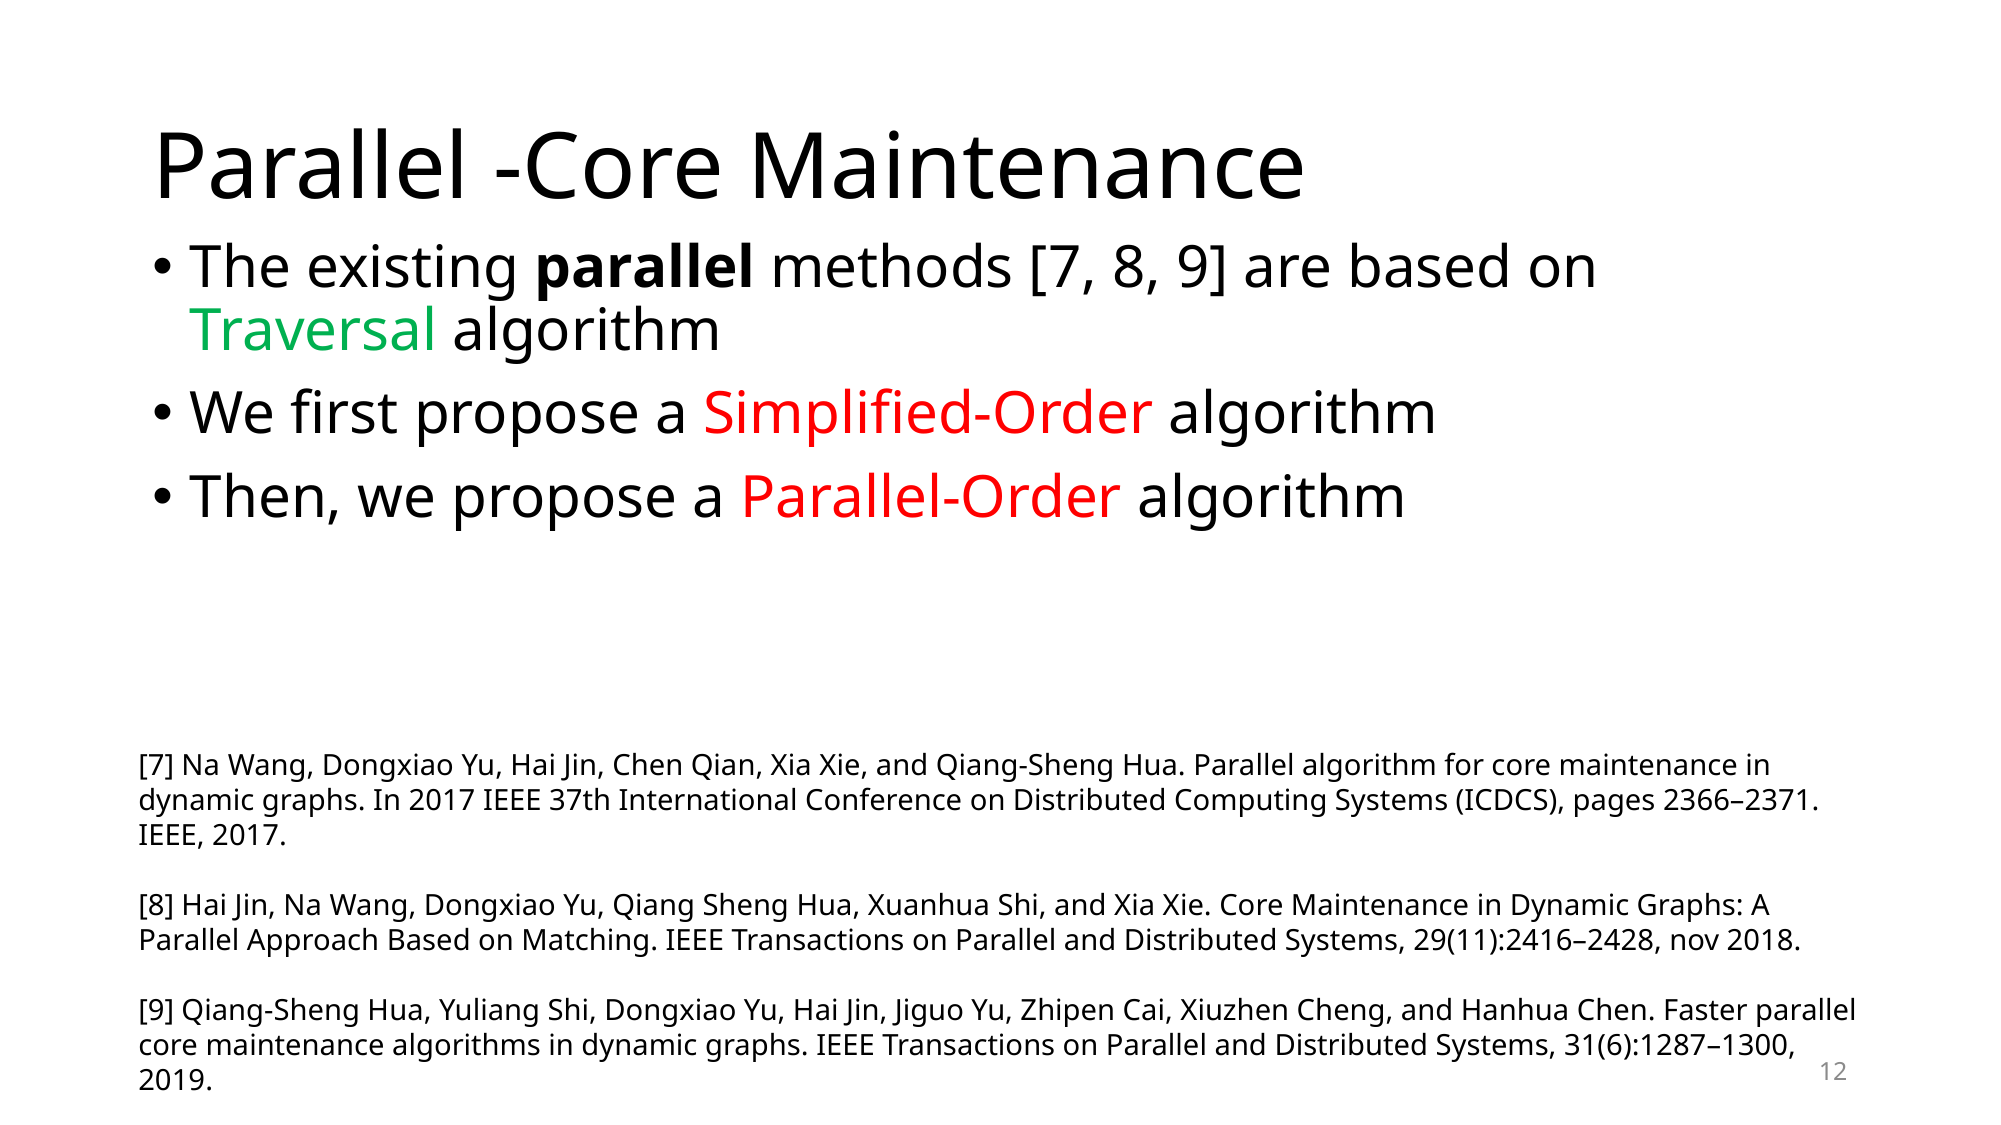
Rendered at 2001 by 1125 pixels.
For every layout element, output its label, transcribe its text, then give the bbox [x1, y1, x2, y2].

list The existing parallel methods [7, 8, 9] are based on Traversal algorithm We first propose a Simplified-Order algorithm Then, we propose a Parallel-Order algorithm [137, 229, 1732, 573]
text_box [7] Na Wang, Dongxiao Yu, Hai Jin, Chen Qian, Xia Xie, and Qiang-Sheng Hua. Parallel algorithm for core maintenance in dynamic graphs. In 2017 IEEE 37th International Conference on Distributed Computing Systems (ICDCS), pages 2366–2371. IEEE, 2017. [8] Hai Jin, Na Wang, Dongxiao Yu, Qiang Sheng Hua, Xuanhua Shi, and Xia Xie. Core Maintenance in Dynamic Graphs: A Parallel Approach Based on Matching. IEEE Transactions on Parallel and Distributed Systems, 29(11):2416–2428, nov 2018. [9] Qiang-Sheng Hua, Yuliang Shi, Dongxiao Yu, Hai Jin, Jiguo Yu, Zhipen Cai, Xiuzhen Cheng, and Hanhua Chen. Faster parallel core maintenance algorithms in dynamic graphs. IEEE Transactions on Parallel and Distributed Systems, 31(6):1287–1300, 2019. [123, 739, 1877, 1104]
